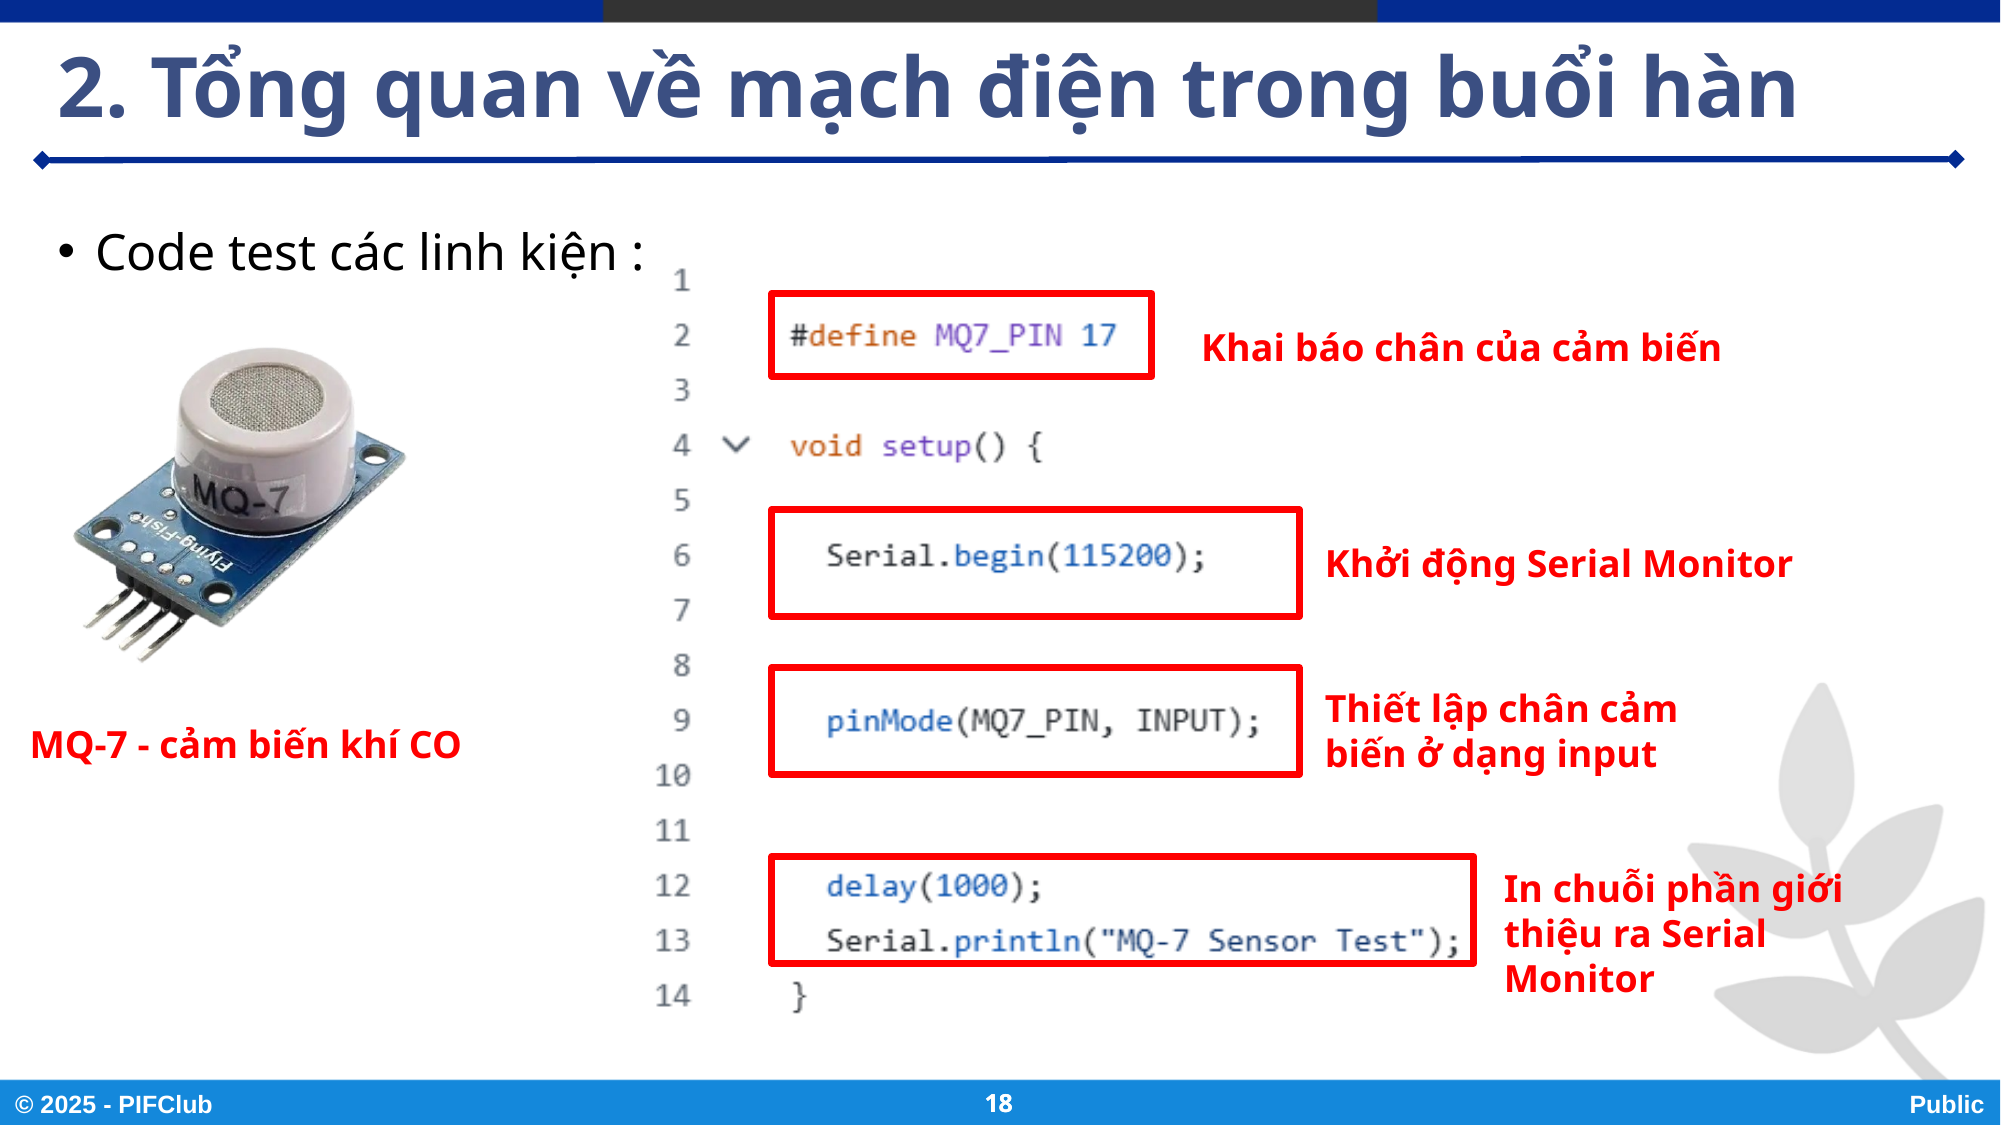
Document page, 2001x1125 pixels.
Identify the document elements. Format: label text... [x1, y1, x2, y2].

list Code test các linh kiện : [42, 212, 1956, 988]
picture [59, 337, 416, 679]
text_box Khởi động Serial Monitor [1480, 532, 1977, 593]
picture [0, 0, 2001, 1125]
text_box MQ-7 - cảm biến khí CO [0, 714, 502, 774]
title 2. Tổng quan về mạch điện trong buổi hàn [42, 52, 1956, 129]
text_box Thiết lập chân cảm biến ở dạng input [1480, 678, 1734, 783]
text_box Khai báo chân của cảm biến [1480, 316, 1854, 376]
text_box In chuỗi phần giới thiệu ra Serial Monitor [1489, 857, 1913, 1008]
